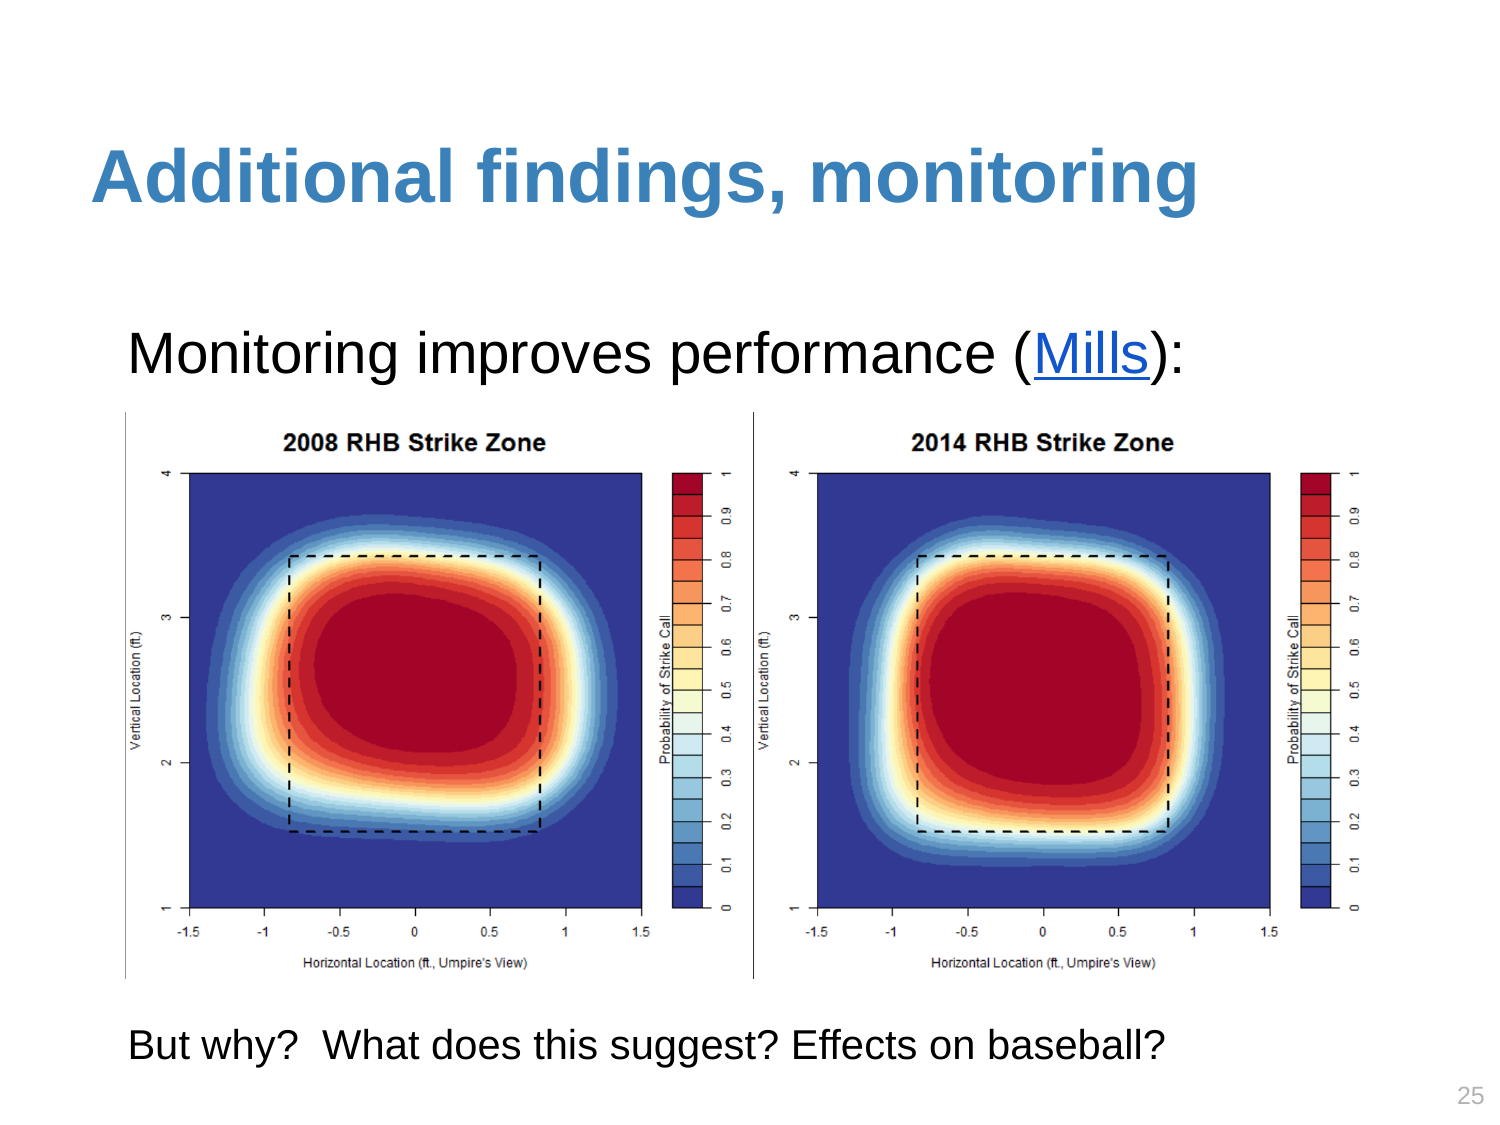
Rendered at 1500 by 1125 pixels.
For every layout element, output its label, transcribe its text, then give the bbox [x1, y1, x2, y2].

picture [124, 412, 1388, 980]
text_box Monitoring improves performance (Mills): But why? What does this suggest? Effects on baseball? [112, 299, 1475, 538]
slide_number 24 [1149, 1065, 1500, 1125]
title Additional findings, monitoring [75, 45, 1425, 233]
